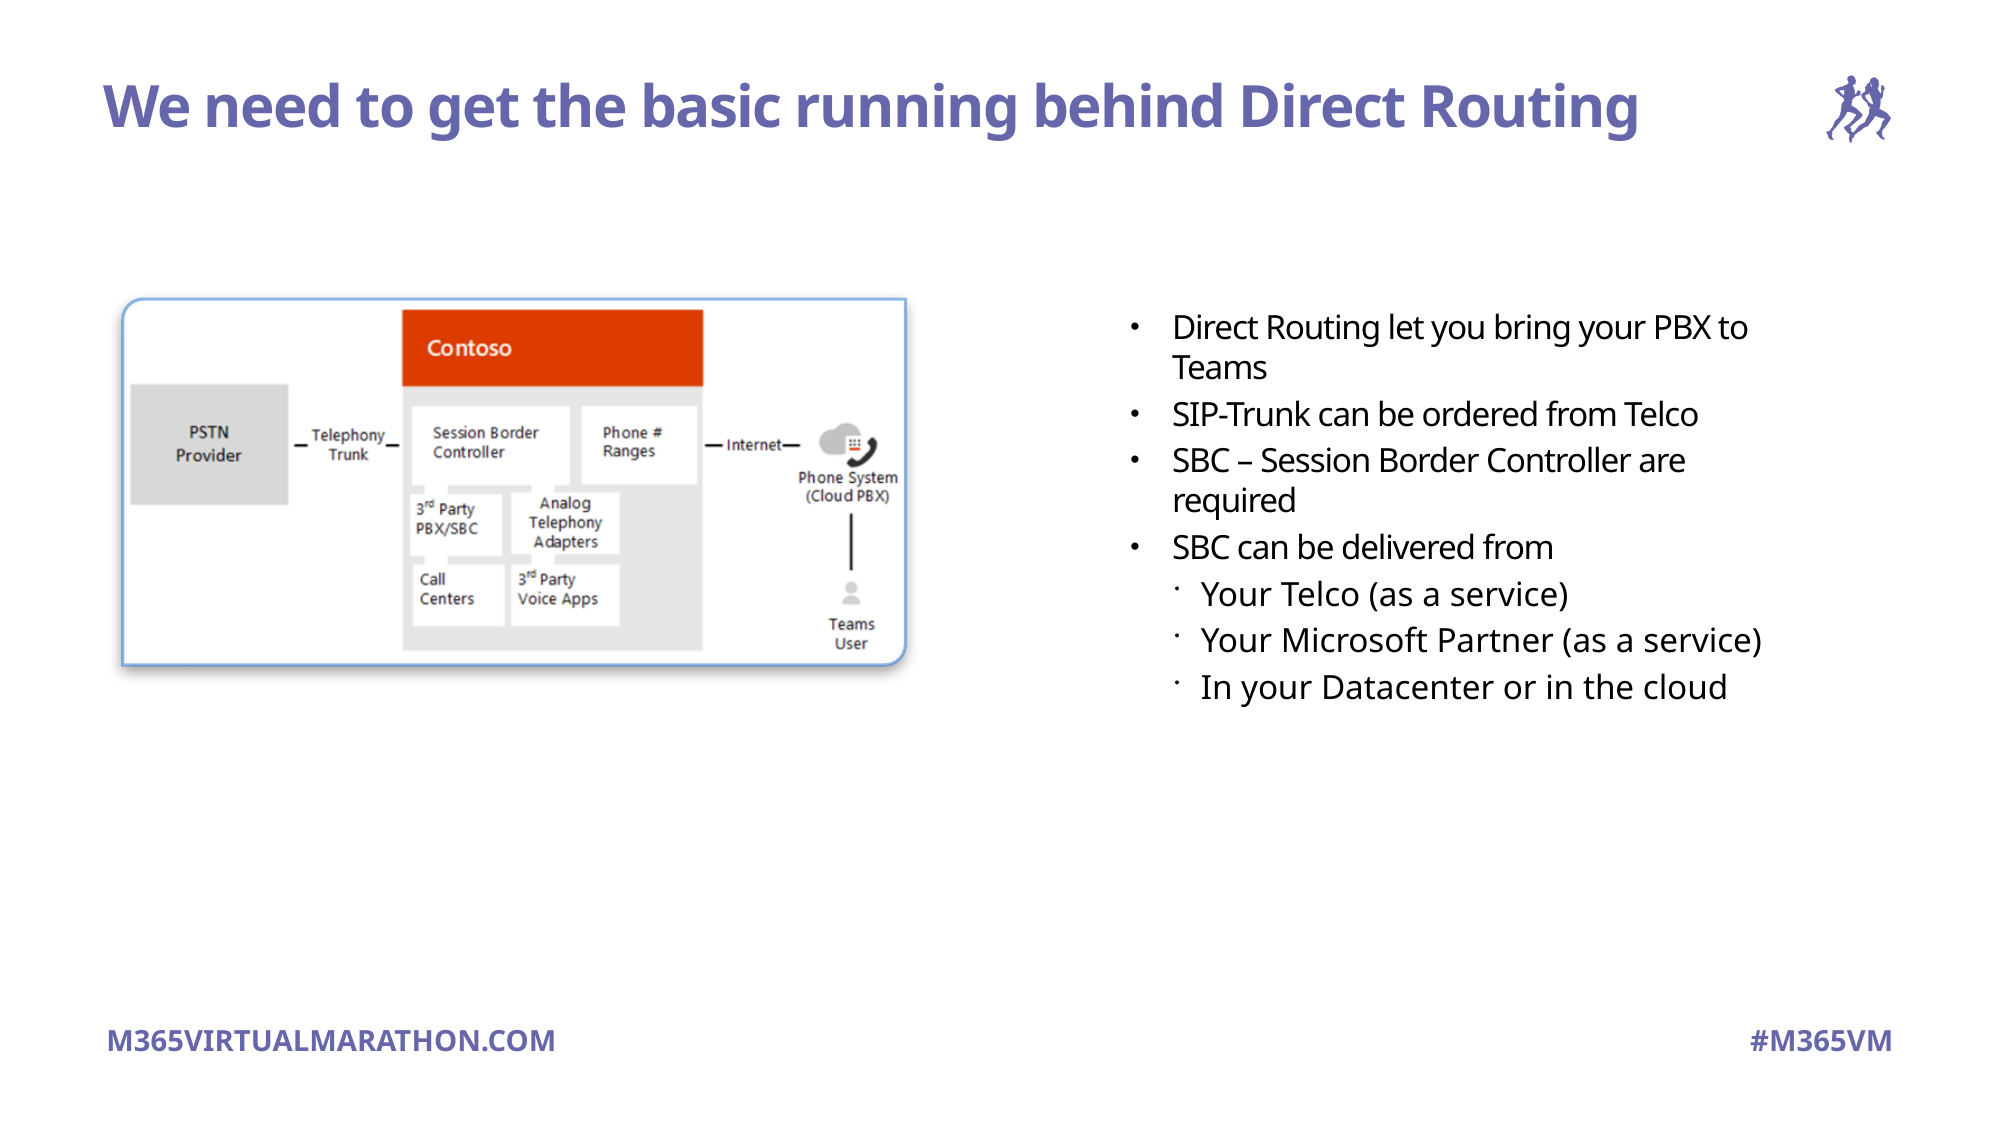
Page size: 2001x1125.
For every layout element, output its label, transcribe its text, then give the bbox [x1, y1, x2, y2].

list Direct Routing let you bring your PBX to Teams SIP-Trunk can be ordered from Telco SBC – Session Border Controller are required SBC can be delivered from Your Telco (as a service) Your Microsoft Partner (as a service) In your Datacenter or in the cloud [1115, 299, 1805, 859]
title We need to get the basic running behind Direct Routing [88, 52, 1805, 166]
picture [108, 298, 920, 860]
picture [1826, 75, 1891, 143]
